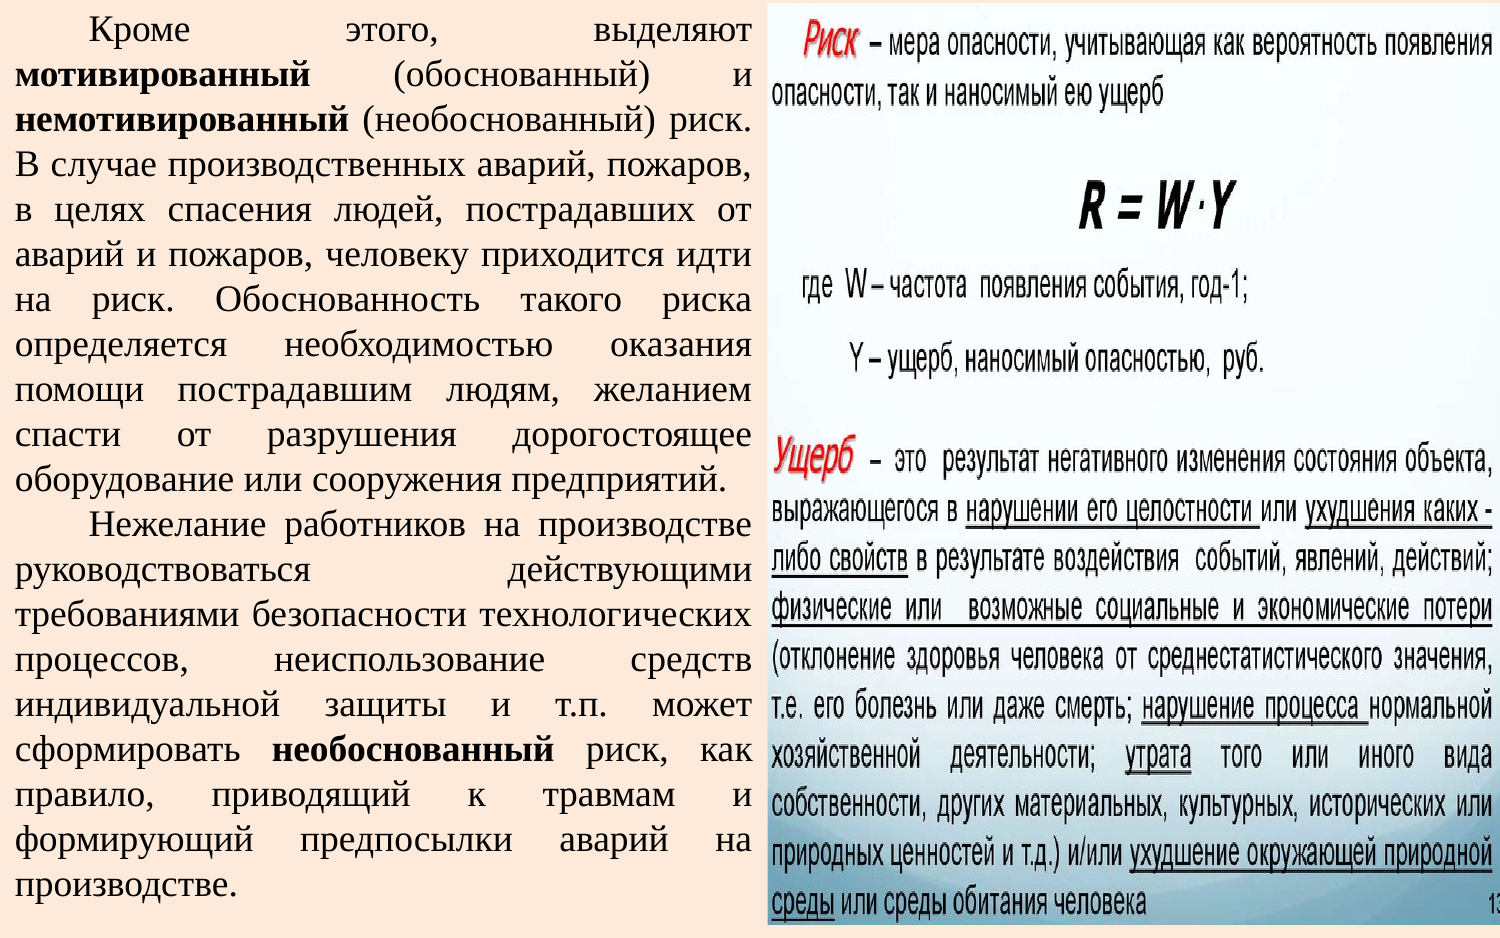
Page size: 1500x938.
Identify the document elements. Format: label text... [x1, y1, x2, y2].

picture [767, 2, 1500, 925]
text_box Кроме этого, выделяют мотивированный (обоснованный) и немотивированный (необоснованный) риск. В случае производственных аварий, пожаров, в целях спасения людей, пострадавших от аварий и пожаров, человеку приходится идти на риск. Обоснованность такого риска определяется необходимостью оказания помощи пострадавшим людям, желанием спасти от разрушения дорогостоящее оборудование или сооружения предприятий. Нежелание работников на производстве руководствоваться действующими требованиями безопасности технологических процессов, неиспользование средств индивидуальной защиты и т.п. может сформировать необоснованный риск, как правило, приводящий к травмам и формирующий предпосылки аварий на производстве. [0, 0, 768, 912]
